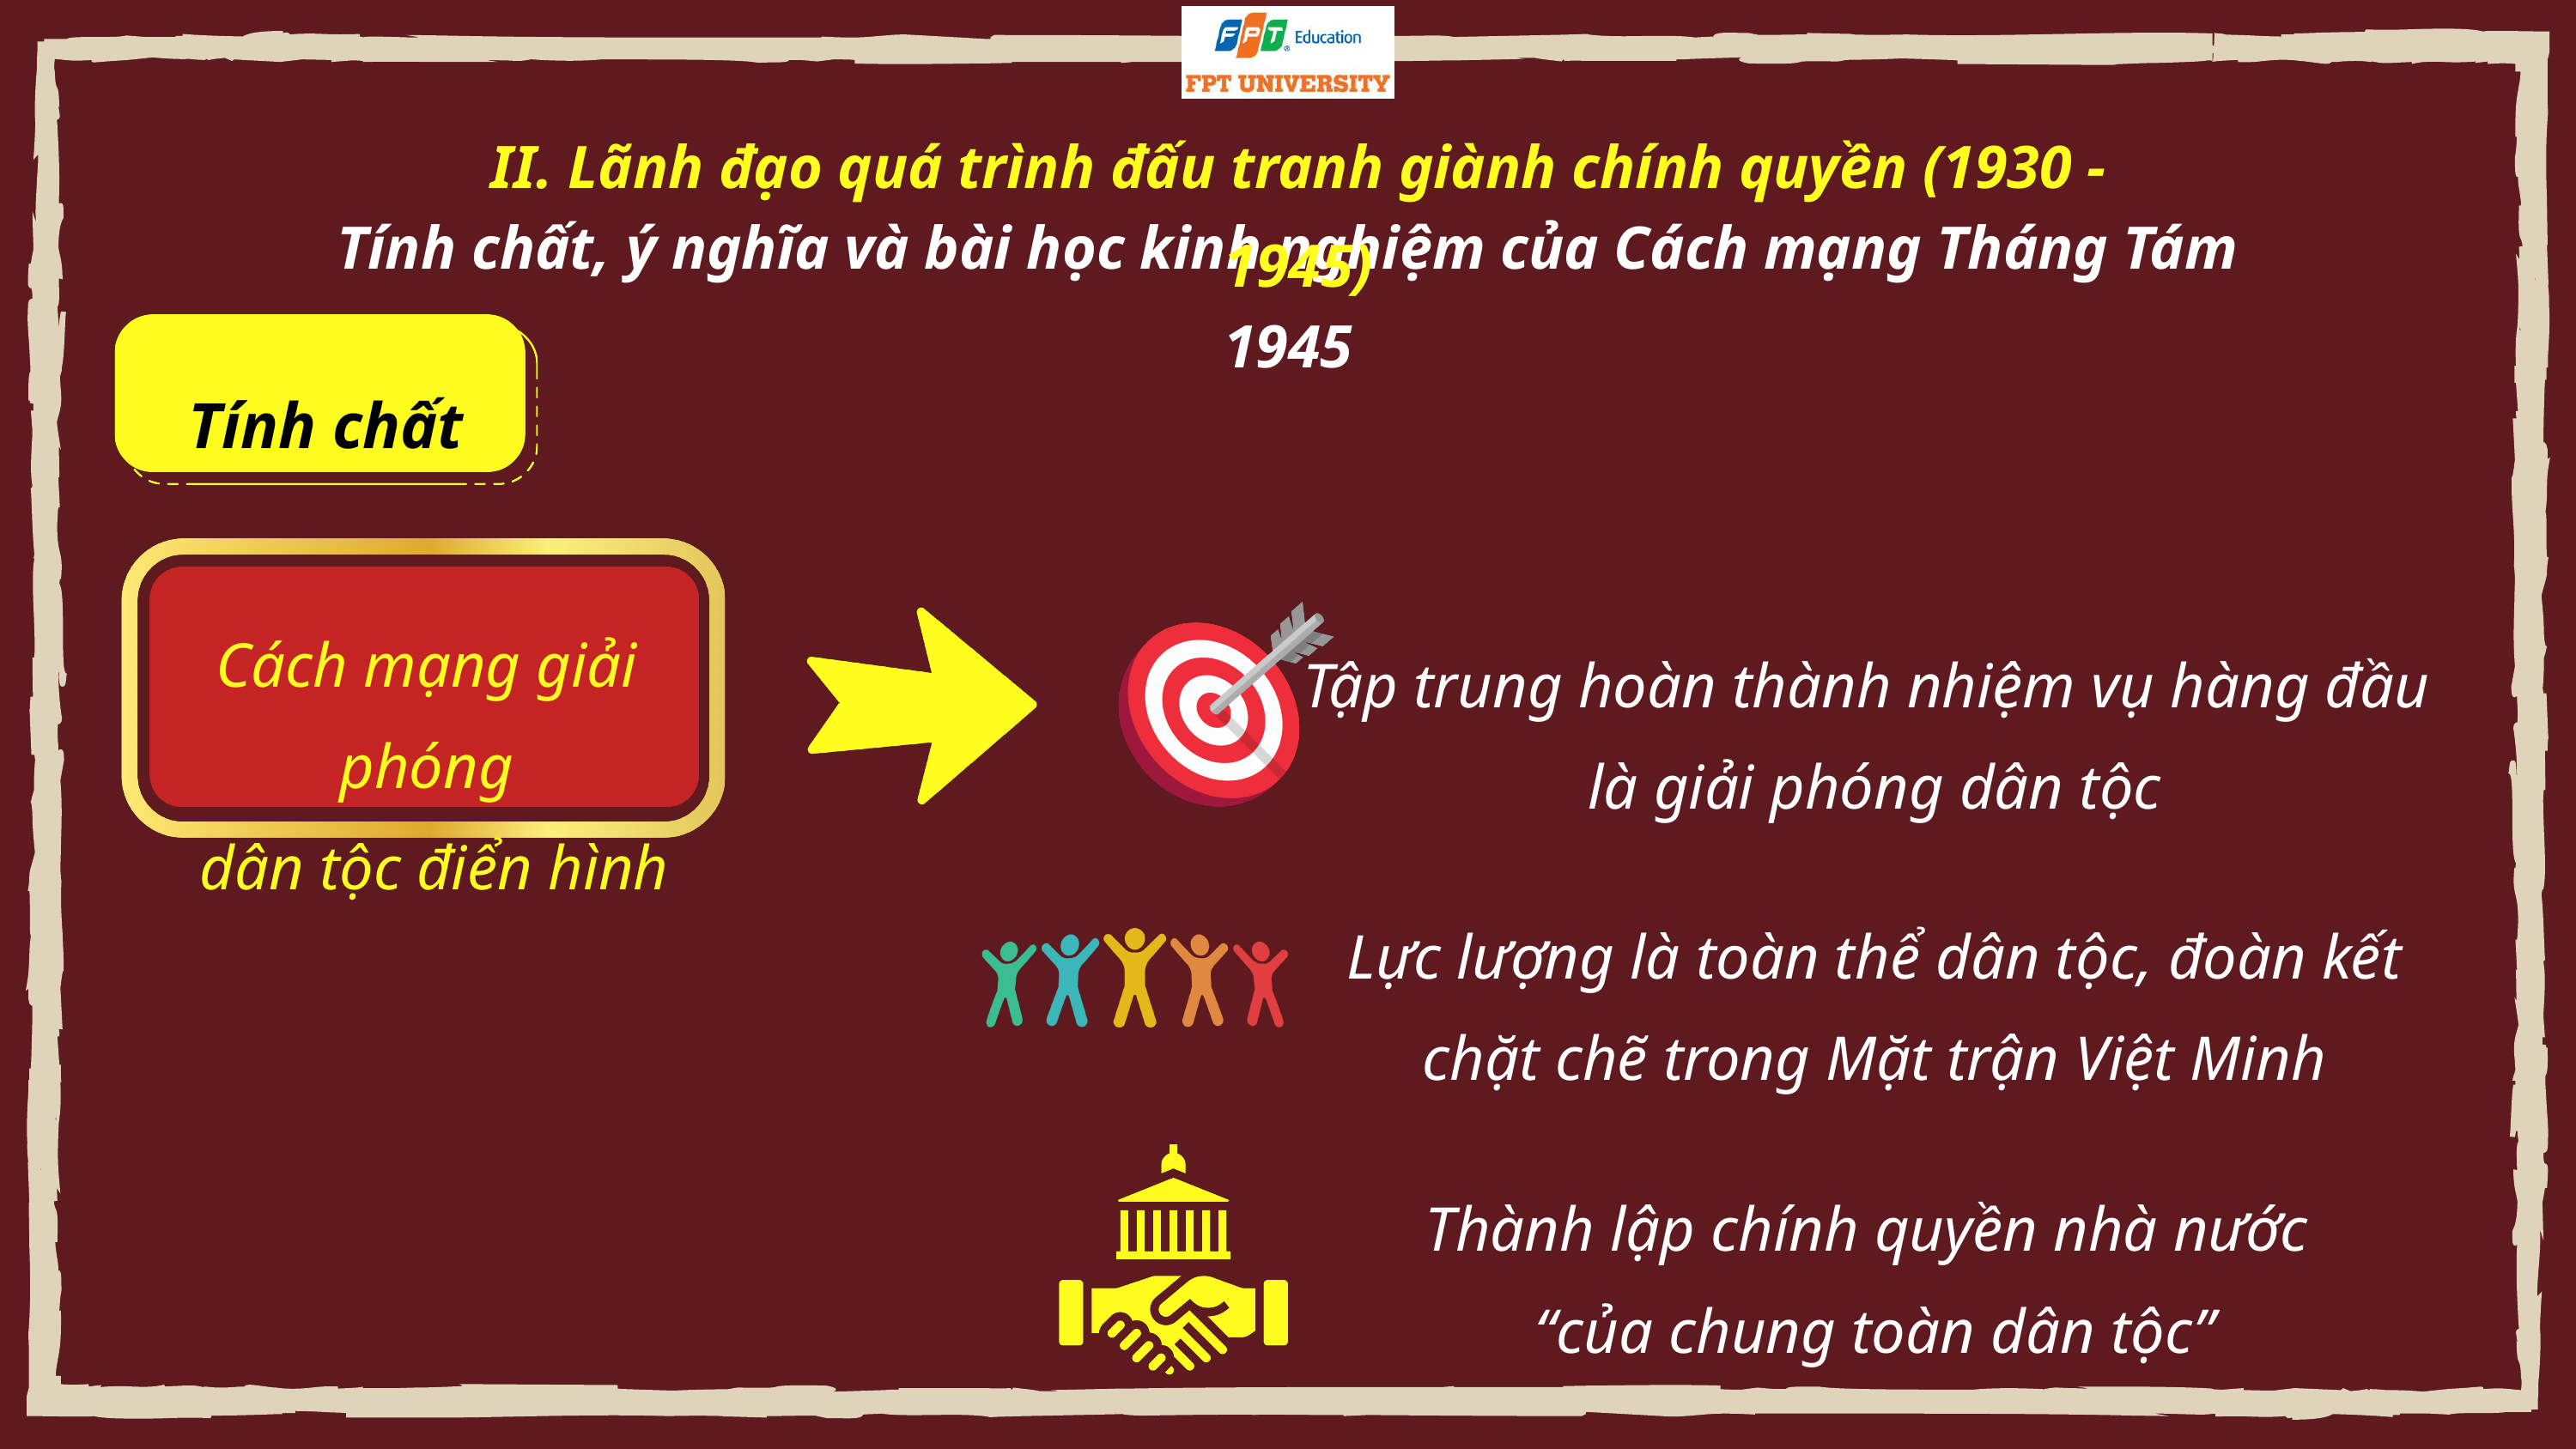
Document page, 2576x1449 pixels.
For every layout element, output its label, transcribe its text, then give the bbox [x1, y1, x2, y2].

text_box [121, 538, 726, 838]
text_box [26, 28, 2550, 1420]
text_box Cách mạng giải phóng dân tộc điển hình [166, 597, 687, 902]
text_box II. Lãnh đạo quá trình đấu tranh giành chính quyền (1930 - 1945) [450, 101, 2147, 299]
text_box [1182, 6, 1394, 99]
text_box [806, 606, 1037, 805]
text_box Lực lượng là toàn thể dân tộc, đoàn kết chặt chẽ trong Mặt trận Việt Minh [1288, 889, 2463, 1093]
text_box [1118, 601, 1334, 811]
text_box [98, 314, 555, 486]
text_box [981, 928, 1288, 1028]
text_box Thành lập chính quyền nhà nước “của chung toàn dân tộc” [1288, 1161, 2463, 1365]
text_box [1059, 1144, 1289, 1375]
text_box Tính chất, ý nghĩa và bài học kinh nghiệm của Cách mạng Tháng Tám 1945 [325, 182, 2250, 380]
text_box Tập trung hoàn thành nhiệm vụ hàng đầu là giải phóng dân tộc [1288, 617, 2463, 822]
